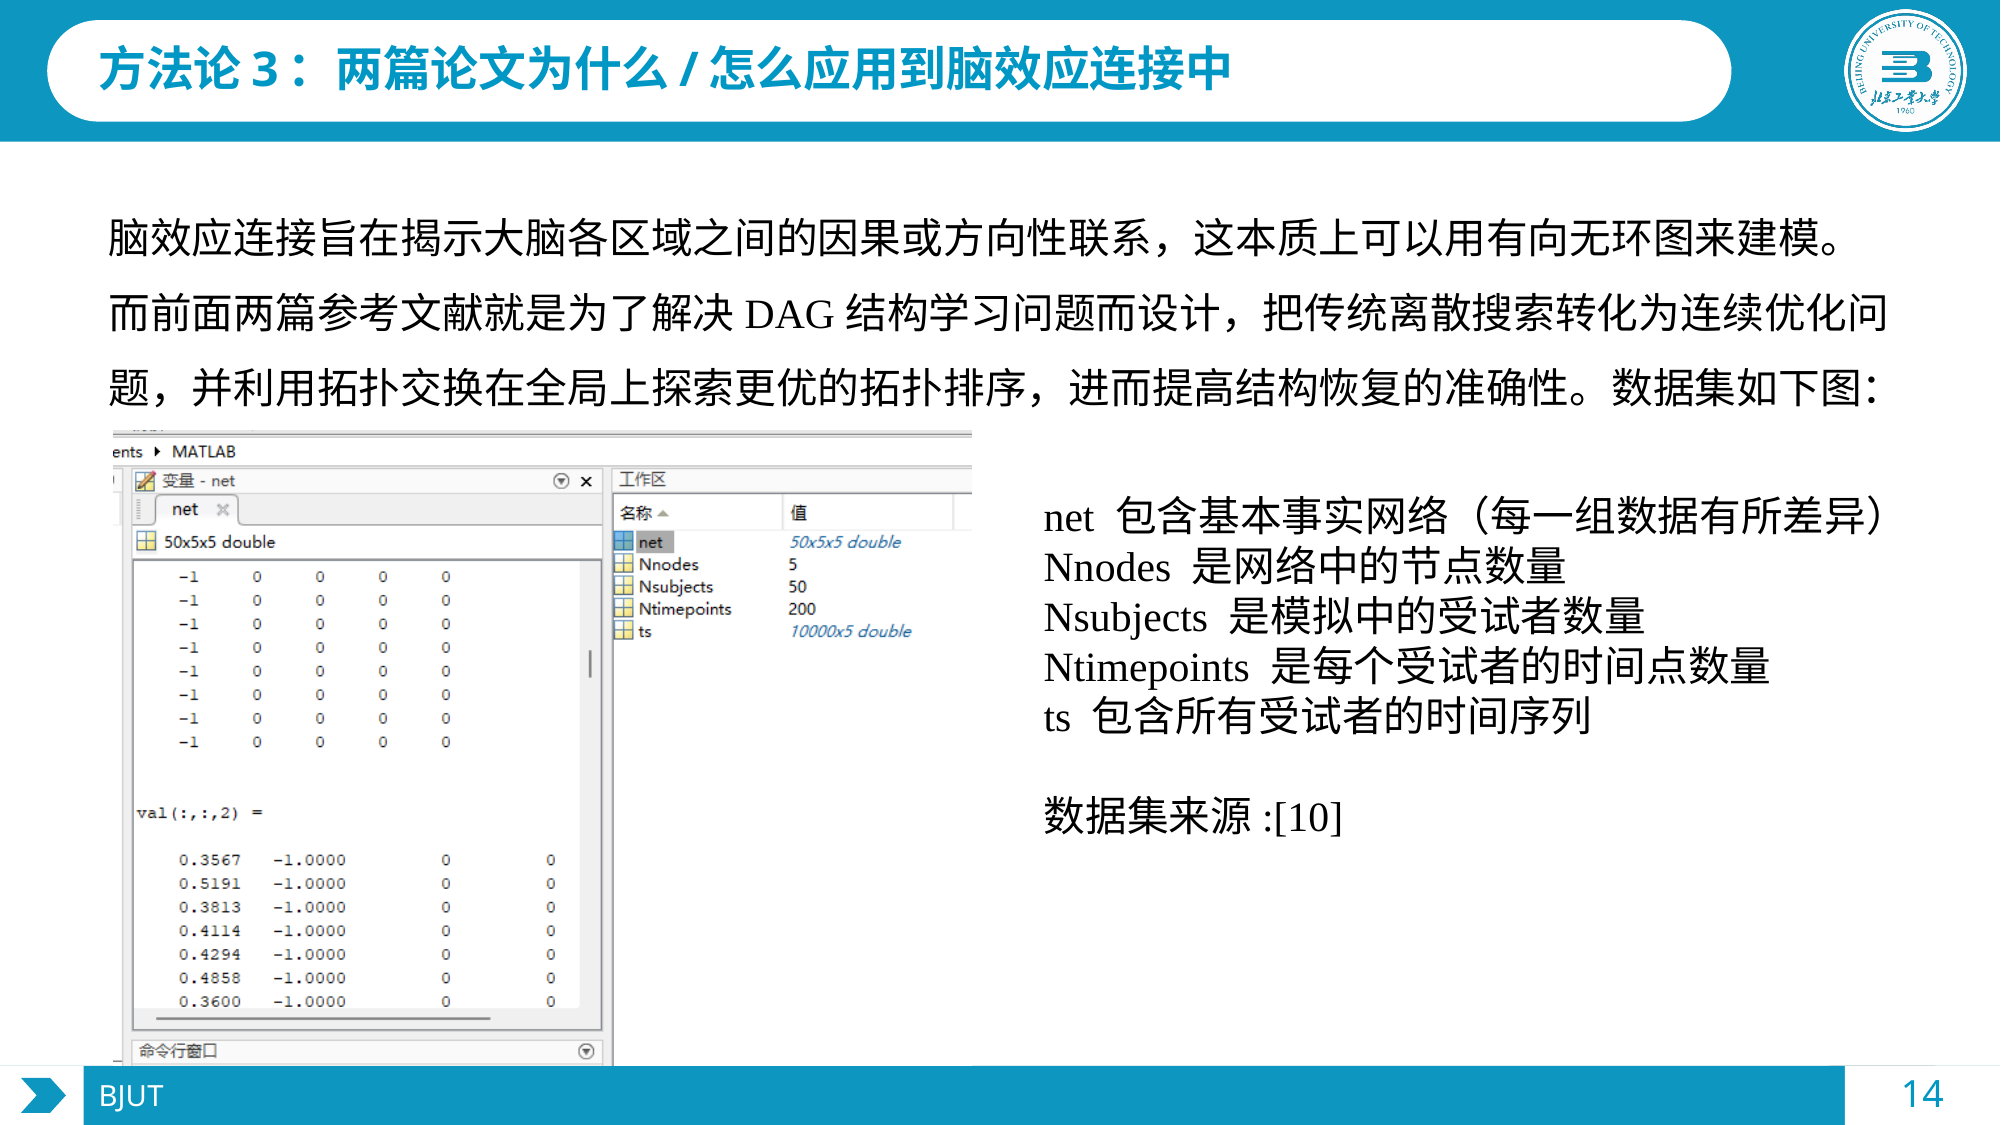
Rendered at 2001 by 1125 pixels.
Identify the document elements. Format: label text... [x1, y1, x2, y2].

text_box 脑效应连接旨在揭示大脑各区域之间的因果或方向性联系，这本质上可以用有向无环图来建模。 而前面两篇参考文献就是为了解决DAG结构学习问题而设计，把传统离散搜索转化为连续优化问题，并利用拓扑交换在全局上探索更优的拓扑排序，进而提高结构恢复的准确性。数据集如下图： [93, 178, 1914, 419]
picture [1845, 10, 1966, 131]
title 方法论3：两篇论文为什么/怎么应用到脑效应连接中 [83, 37, 1730, 105]
picture [113, 430, 972, 1065]
text_box net 包含基本事实网络（每一组数据有所差异） Nnodes 是网络中的节点数量 Nsubjects 是模拟中的受试者数量 Ntimepoints 是每个受试者的时间点数量 ts 包含所有受试者的时间序列 数据集来源:[10] [1028, 482, 1929, 848]
